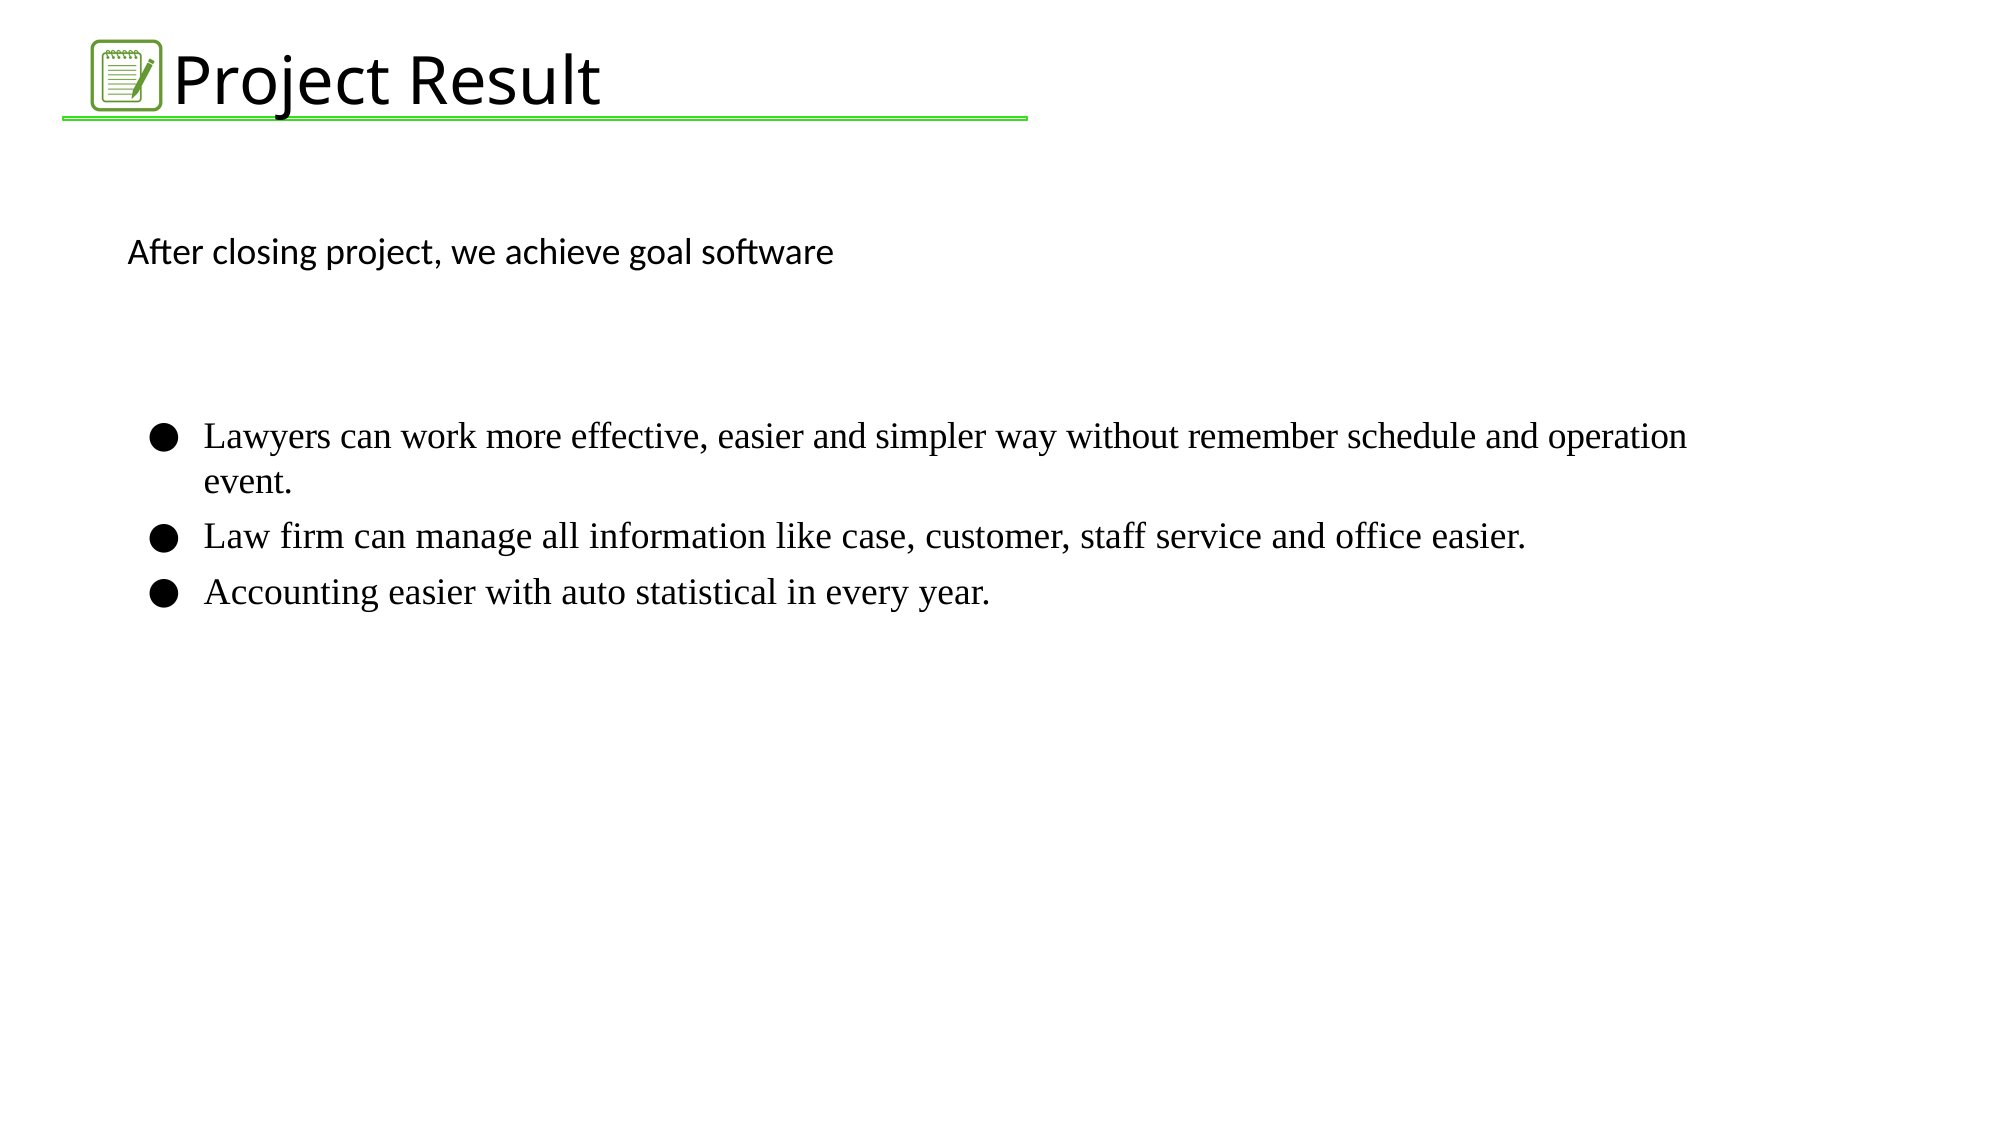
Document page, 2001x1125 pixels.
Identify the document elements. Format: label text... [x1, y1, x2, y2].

text_box Lawyers can work more effective, easier and simpler way without remember schedule and operation event. Law firm can manage all information like case, customer, staff service and office easier. Accounting easier with auto statistical in every year. [132, 403, 1786, 620]
text_box After closing project, we achieve goal software [112, 220, 850, 280]
picture [42, 30, 1053, 159]
